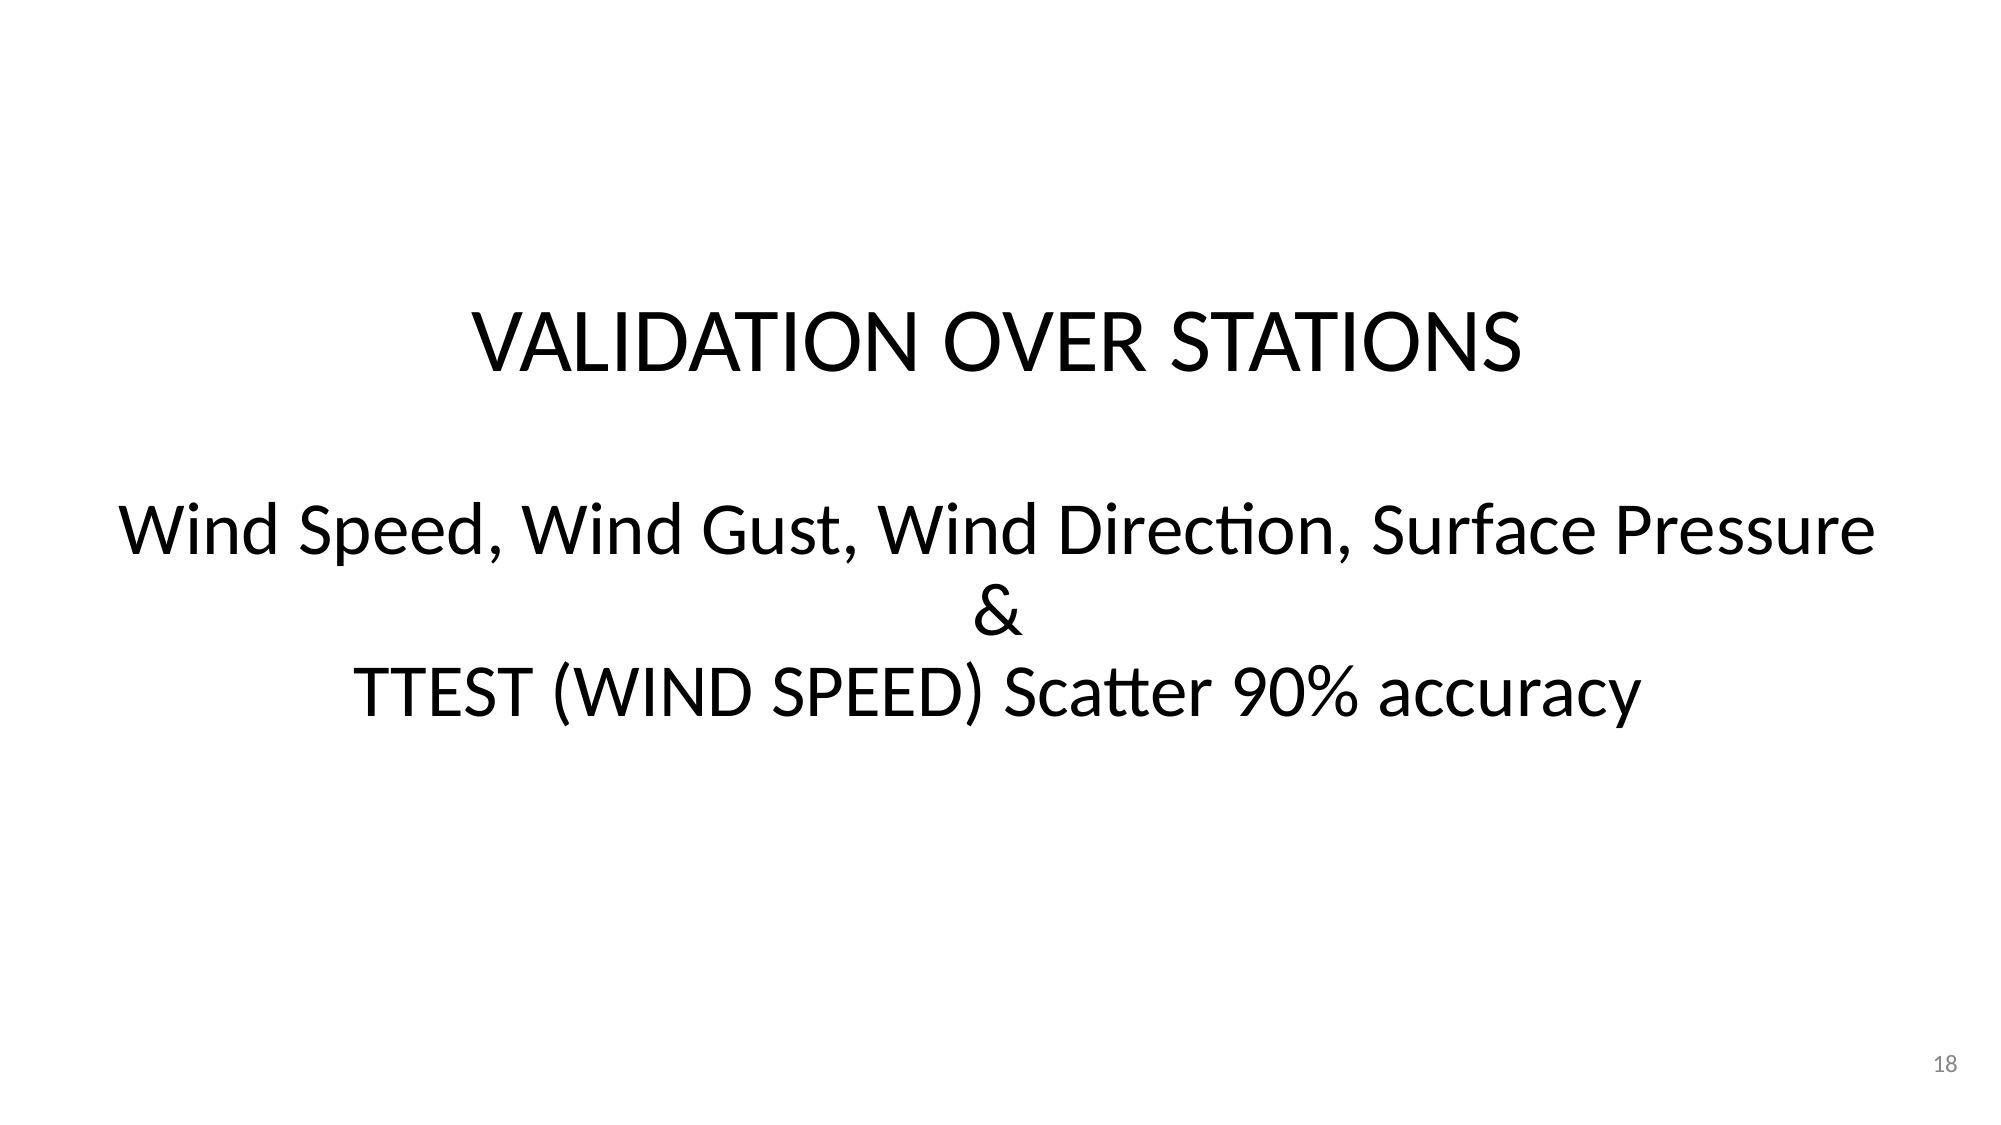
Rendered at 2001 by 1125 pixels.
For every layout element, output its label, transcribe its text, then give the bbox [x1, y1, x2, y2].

slide_number ‹#› [1853, 1019, 1974, 1106]
title VALIDATION OVER STATIONS Wind Speed, Wind Gust, Wind Direction, Surface Pressure & TTEST (WIND SPEED) Scatter 90% accuracy [66, 277, 1931, 809]
